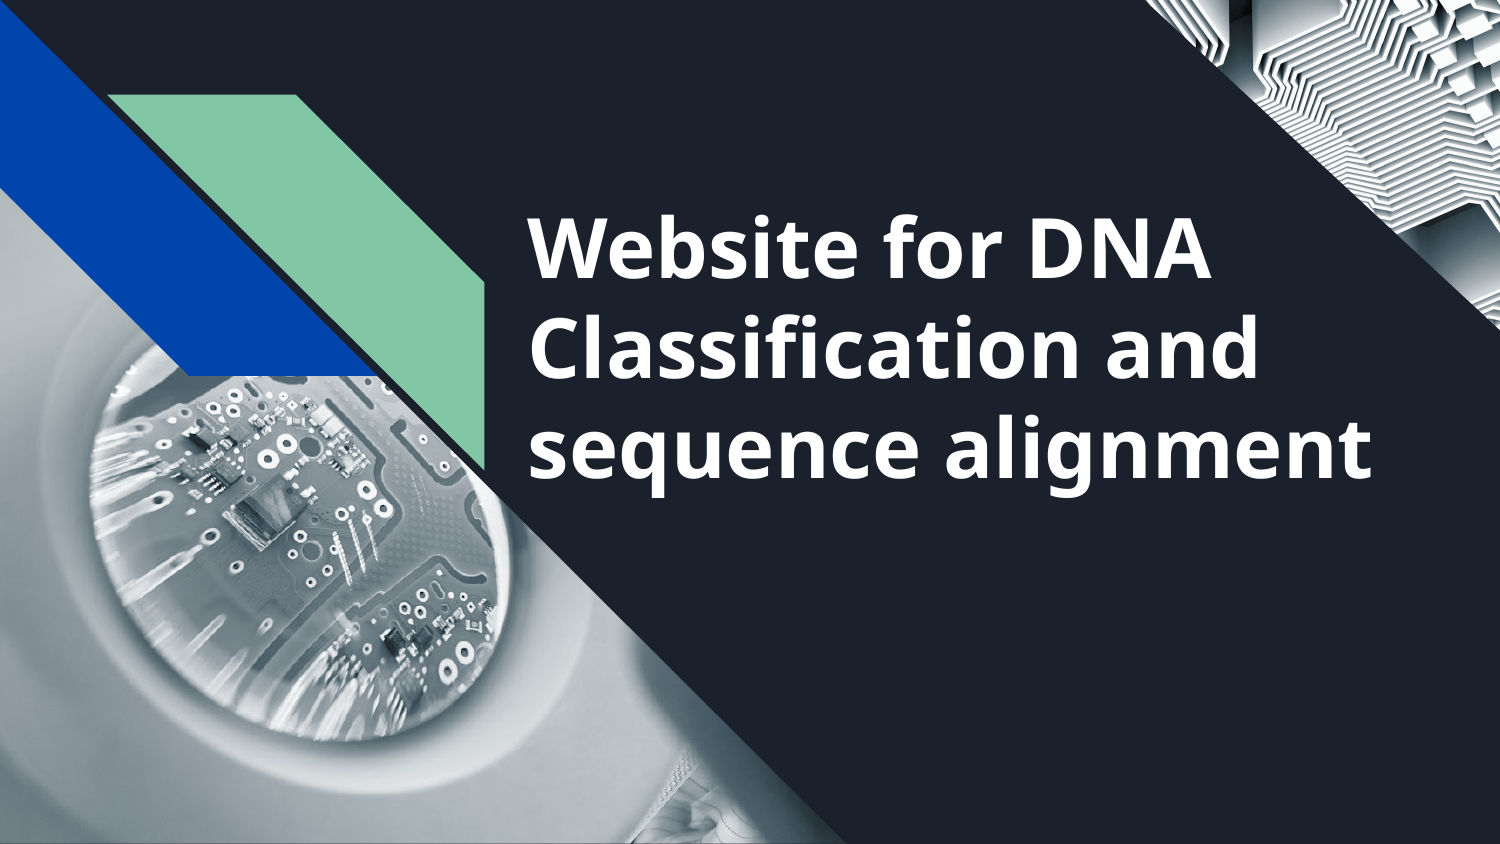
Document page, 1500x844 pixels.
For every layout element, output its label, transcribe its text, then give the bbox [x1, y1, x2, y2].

picture [0, 189, 847, 844]
title Website for DNA Classification and sequence alignment [513, 179, 1451, 546]
picture [1144, 0, 1500, 331]
